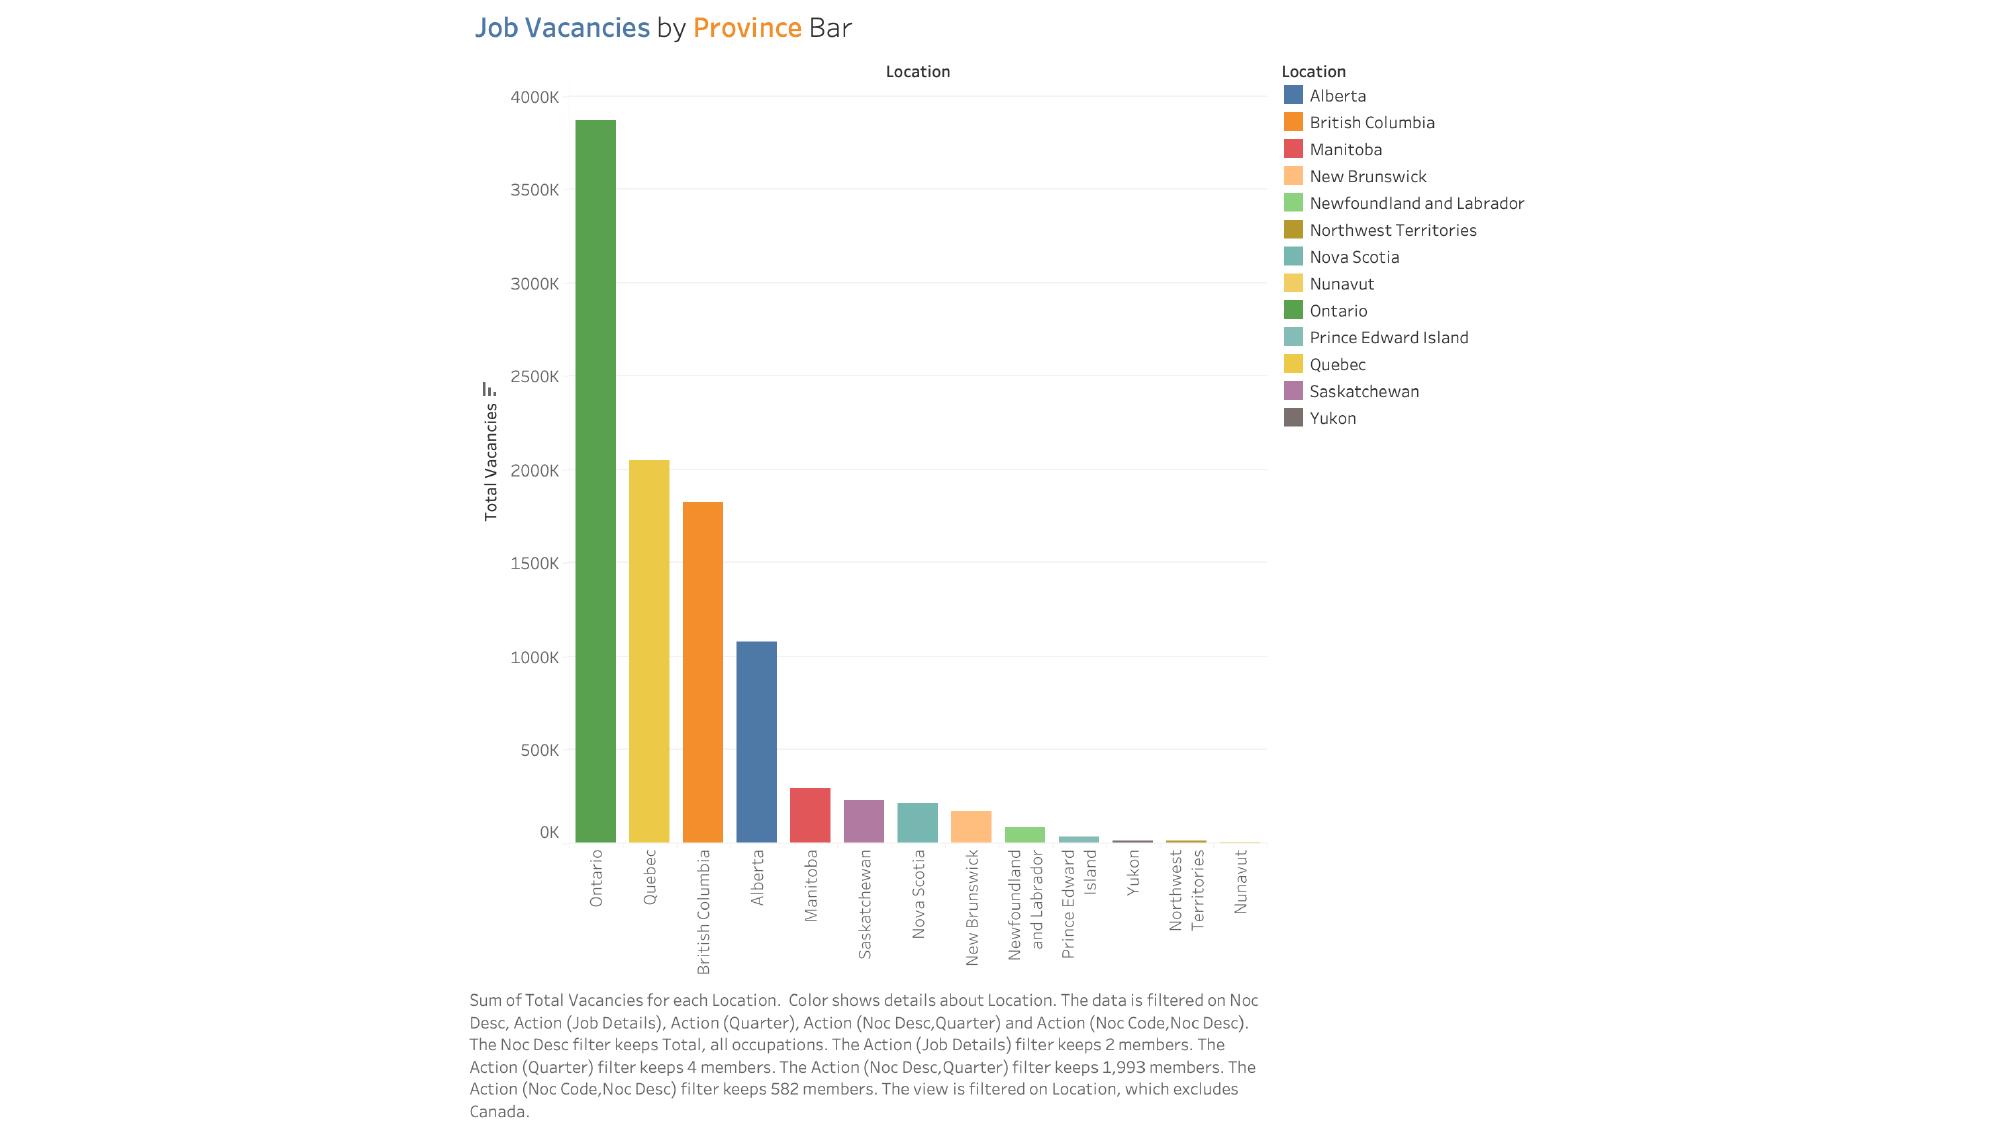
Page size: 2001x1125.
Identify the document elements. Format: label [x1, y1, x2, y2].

picture [468, 0, 1531, 1125]
